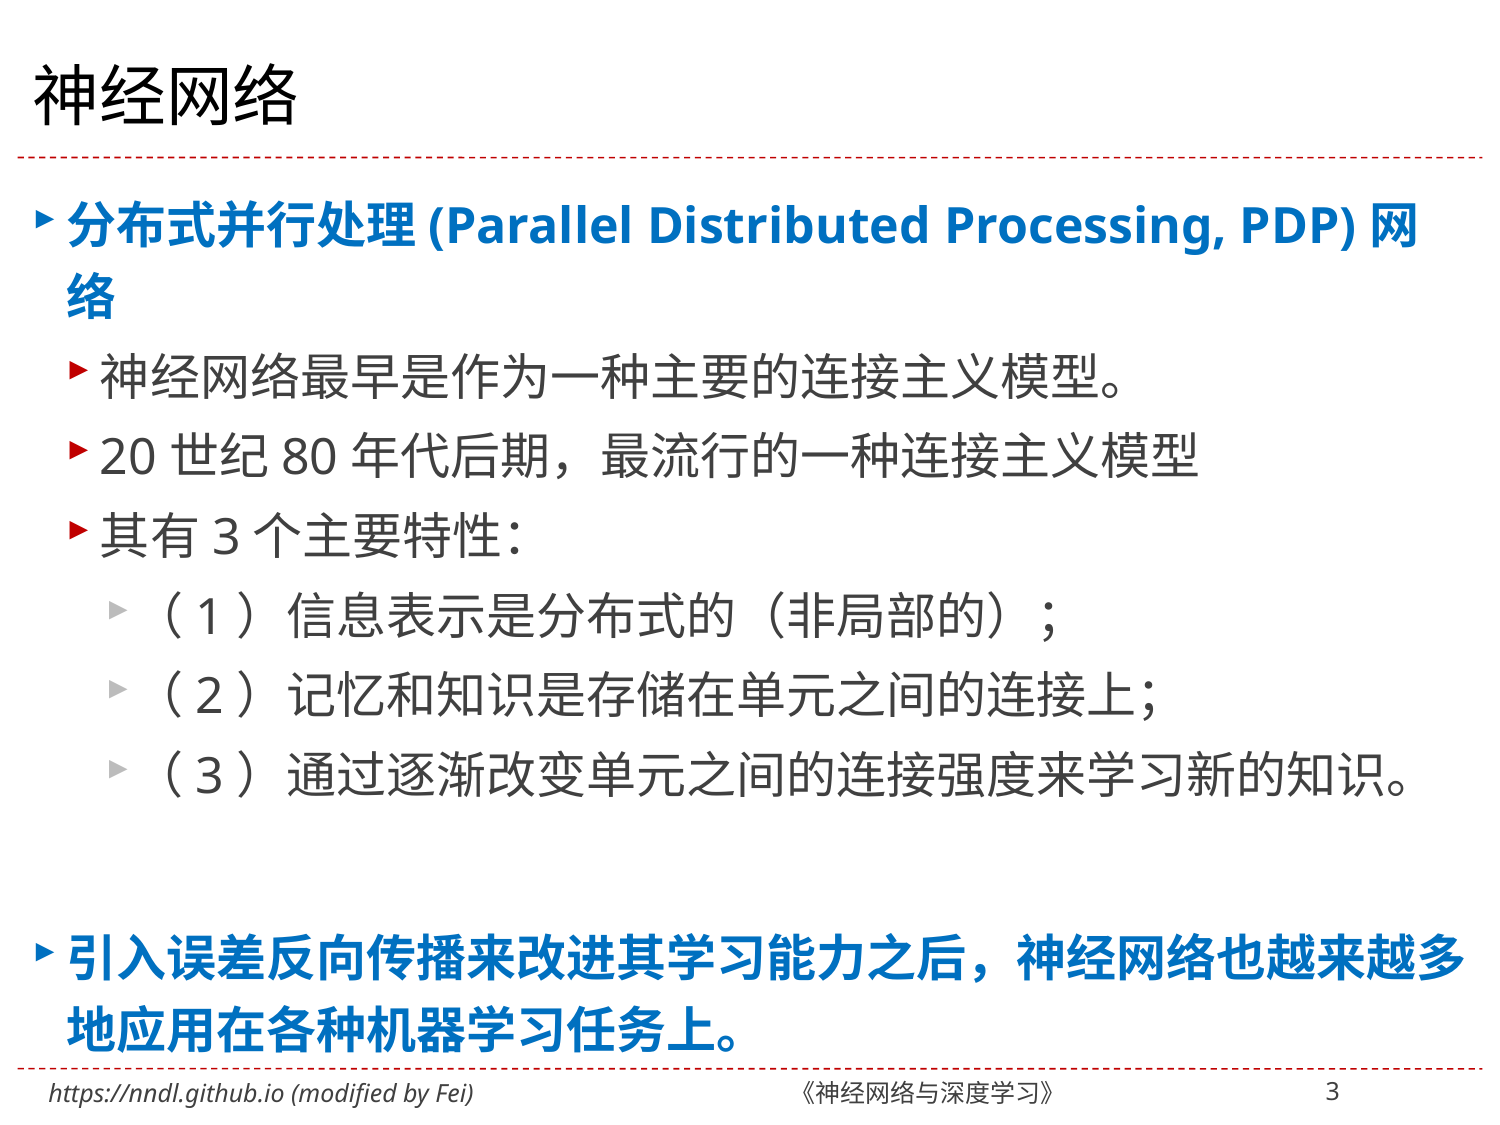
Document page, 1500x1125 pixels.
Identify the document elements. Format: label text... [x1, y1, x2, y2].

list 分布式并行处理(Parallel Distributed Processing, PDP)网络 神经网络最早是作为一种主要的连接主义模型。 20世纪80年代后期，最流行的一种连接主义模型 其有3个主要特性： （1）信息表示是分布式的（非局部的）； （2）记忆和知识是存储在单元之间的连接上； （3）通过逐渐改变单元之间的连接强度来学习新的知识。 引入误差反向传播来改进其学习能力之后，神经网络也越来越多地应用在各种机器学习任务上。 [17, 173, 1483, 1043]
title 神经网络 [17, 24, 1483, 142]
